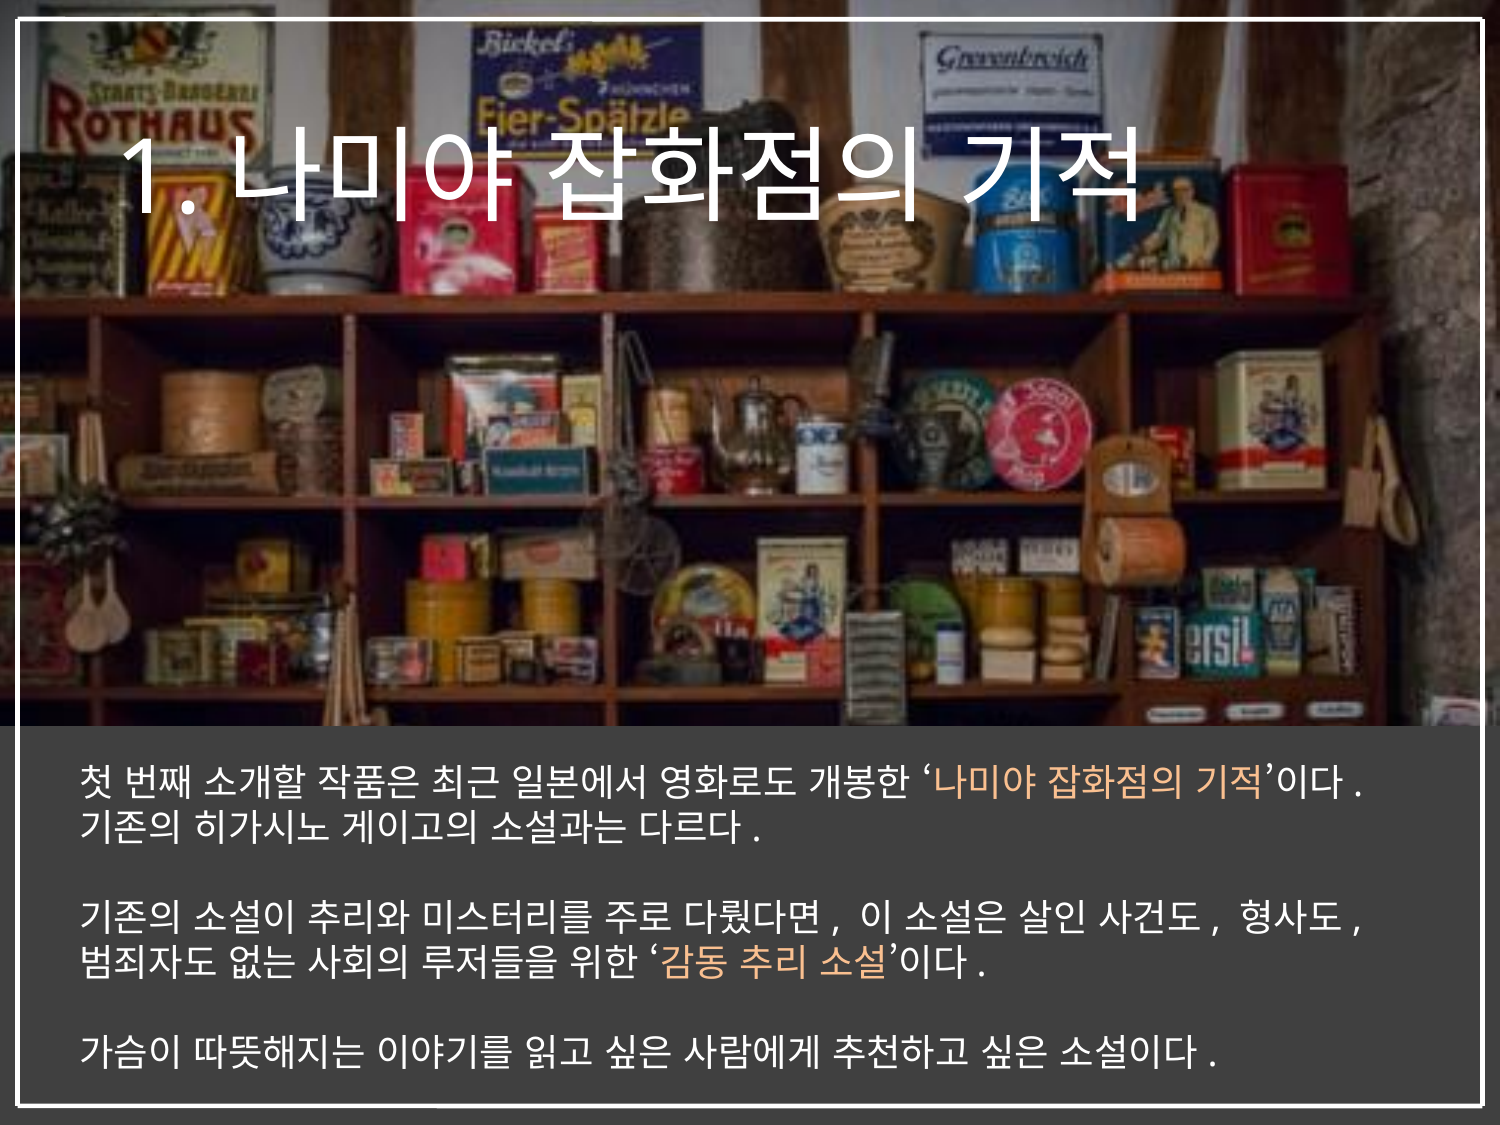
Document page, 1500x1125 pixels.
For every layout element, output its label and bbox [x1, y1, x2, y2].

text_box [17, 18, 1483, 1107]
picture [0, 0, 1500, 1010]
text_box [0, 1017, 1500, 1125]
